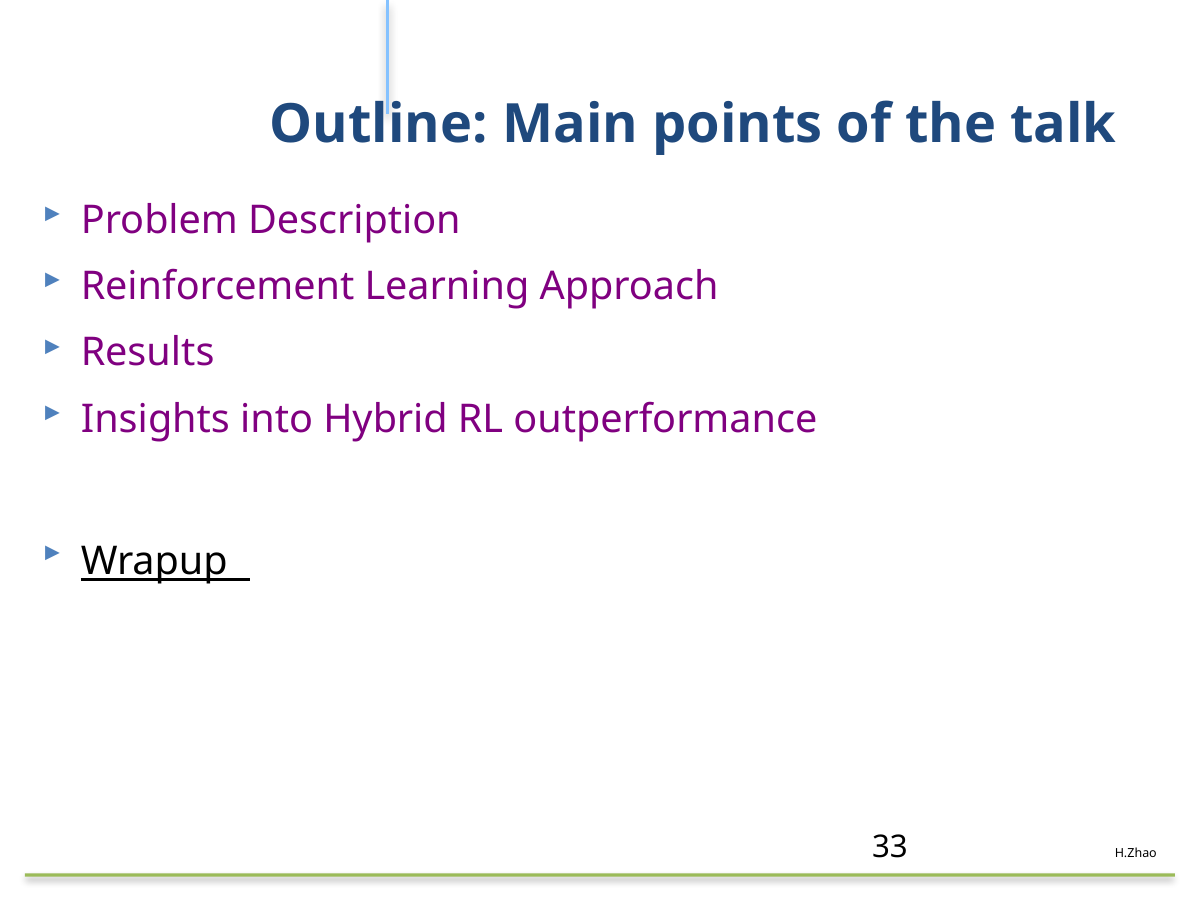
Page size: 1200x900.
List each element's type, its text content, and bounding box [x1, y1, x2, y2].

slide_number 33 [860, 819, 1140, 880]
list Problem Description Reinforcement Learning Approach Results Insights into Hybrid RL outperformance Wrapup [30, 180, 1110, 870]
title Outline: Main points of the talk [69, 50, 1130, 160]
